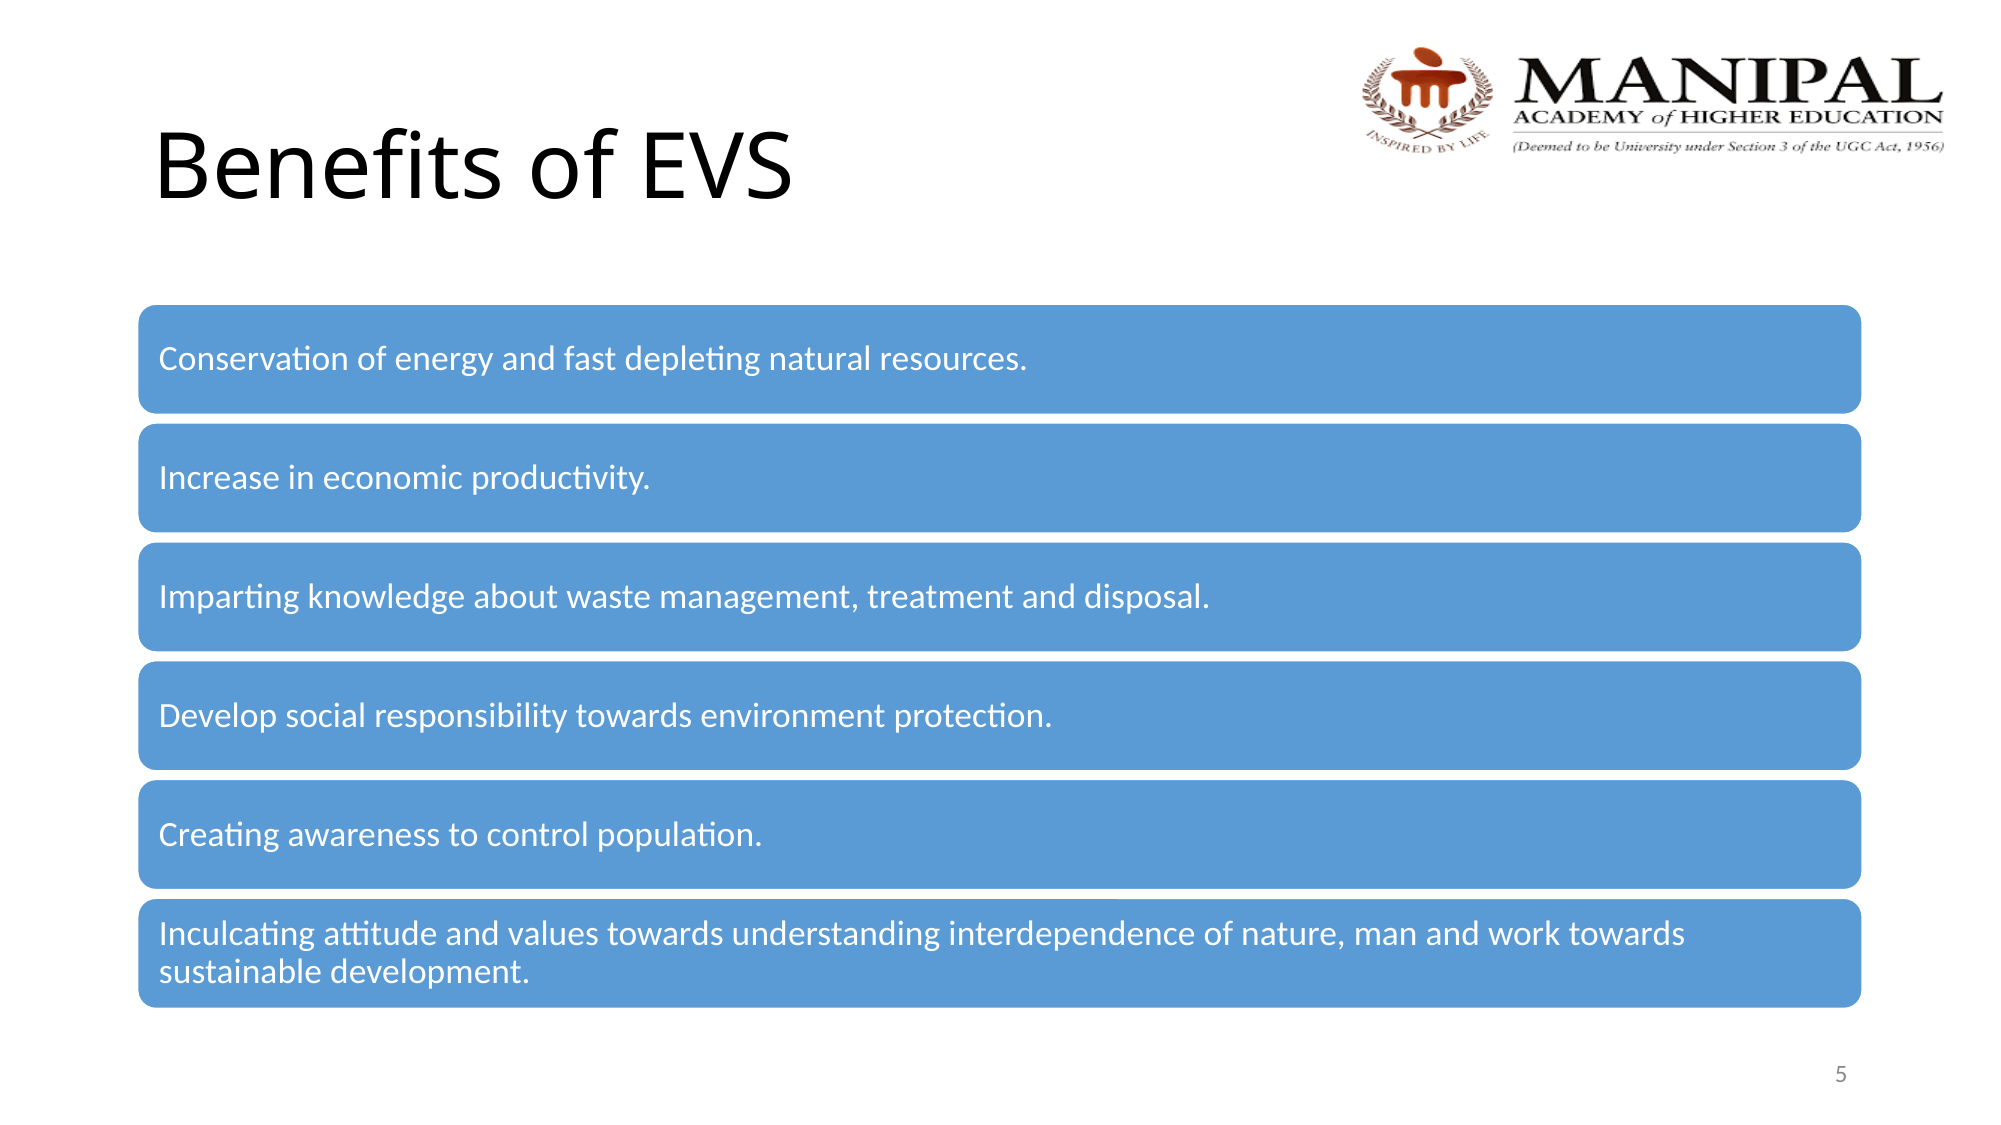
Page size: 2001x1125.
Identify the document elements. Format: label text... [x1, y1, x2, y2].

slide_number 5 [1412, 1042, 1863, 1103]
title Benefits of EVS [137, 59, 1863, 278]
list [137, 299, 1863, 1014]
picture [1344, 37, 1962, 164]
